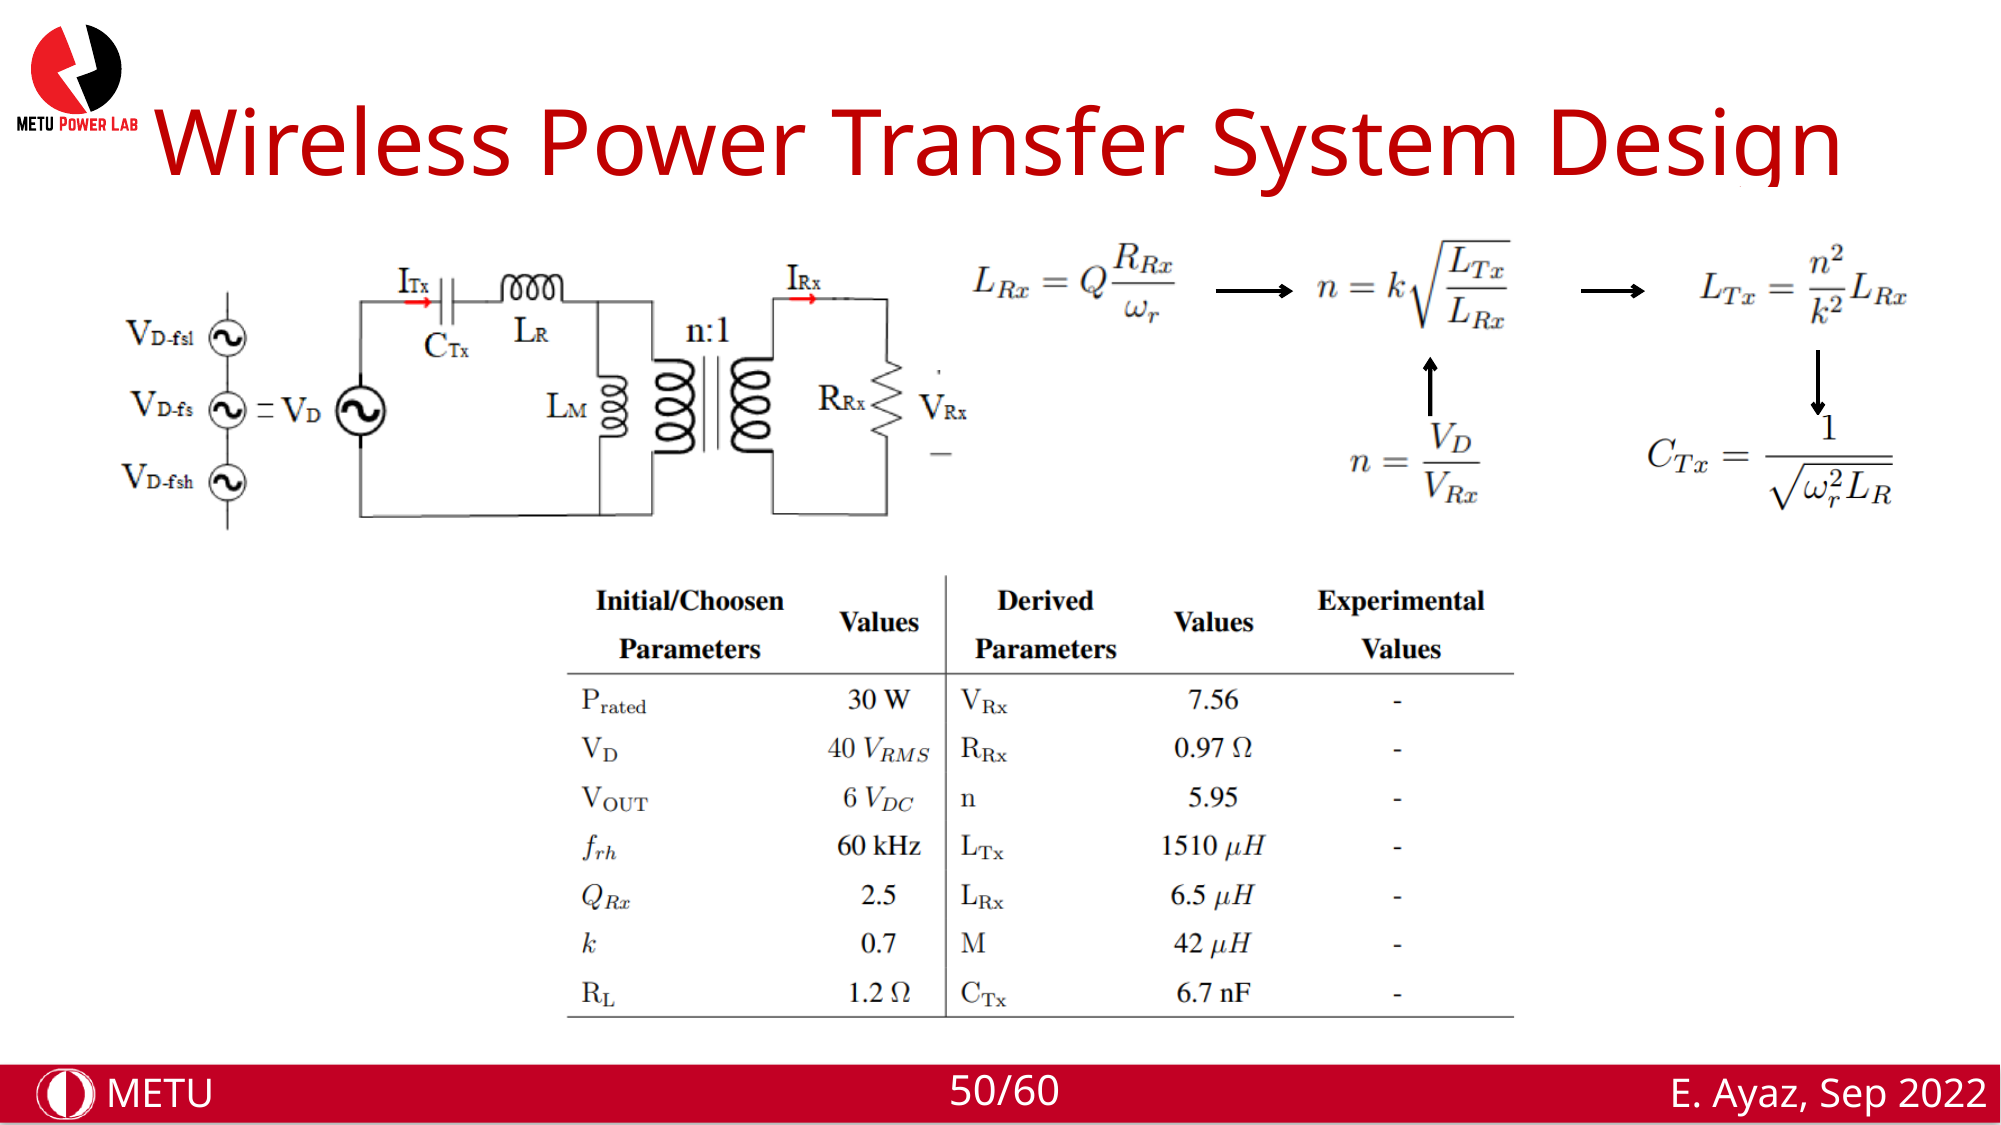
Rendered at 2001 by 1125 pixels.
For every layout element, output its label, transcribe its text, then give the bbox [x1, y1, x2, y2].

picture [77, 219, 1233, 551]
picture [1591, 415, 1961, 530]
picture [1279, 369, 1526, 540]
picture [1644, 187, 1952, 351]
picture [518, 573, 1559, 1048]
picture [1279, 214, 1581, 357]
title Wireless Power Transfer System Design [99, 45, 1900, 233]
picture [30, 1068, 99, 1120]
